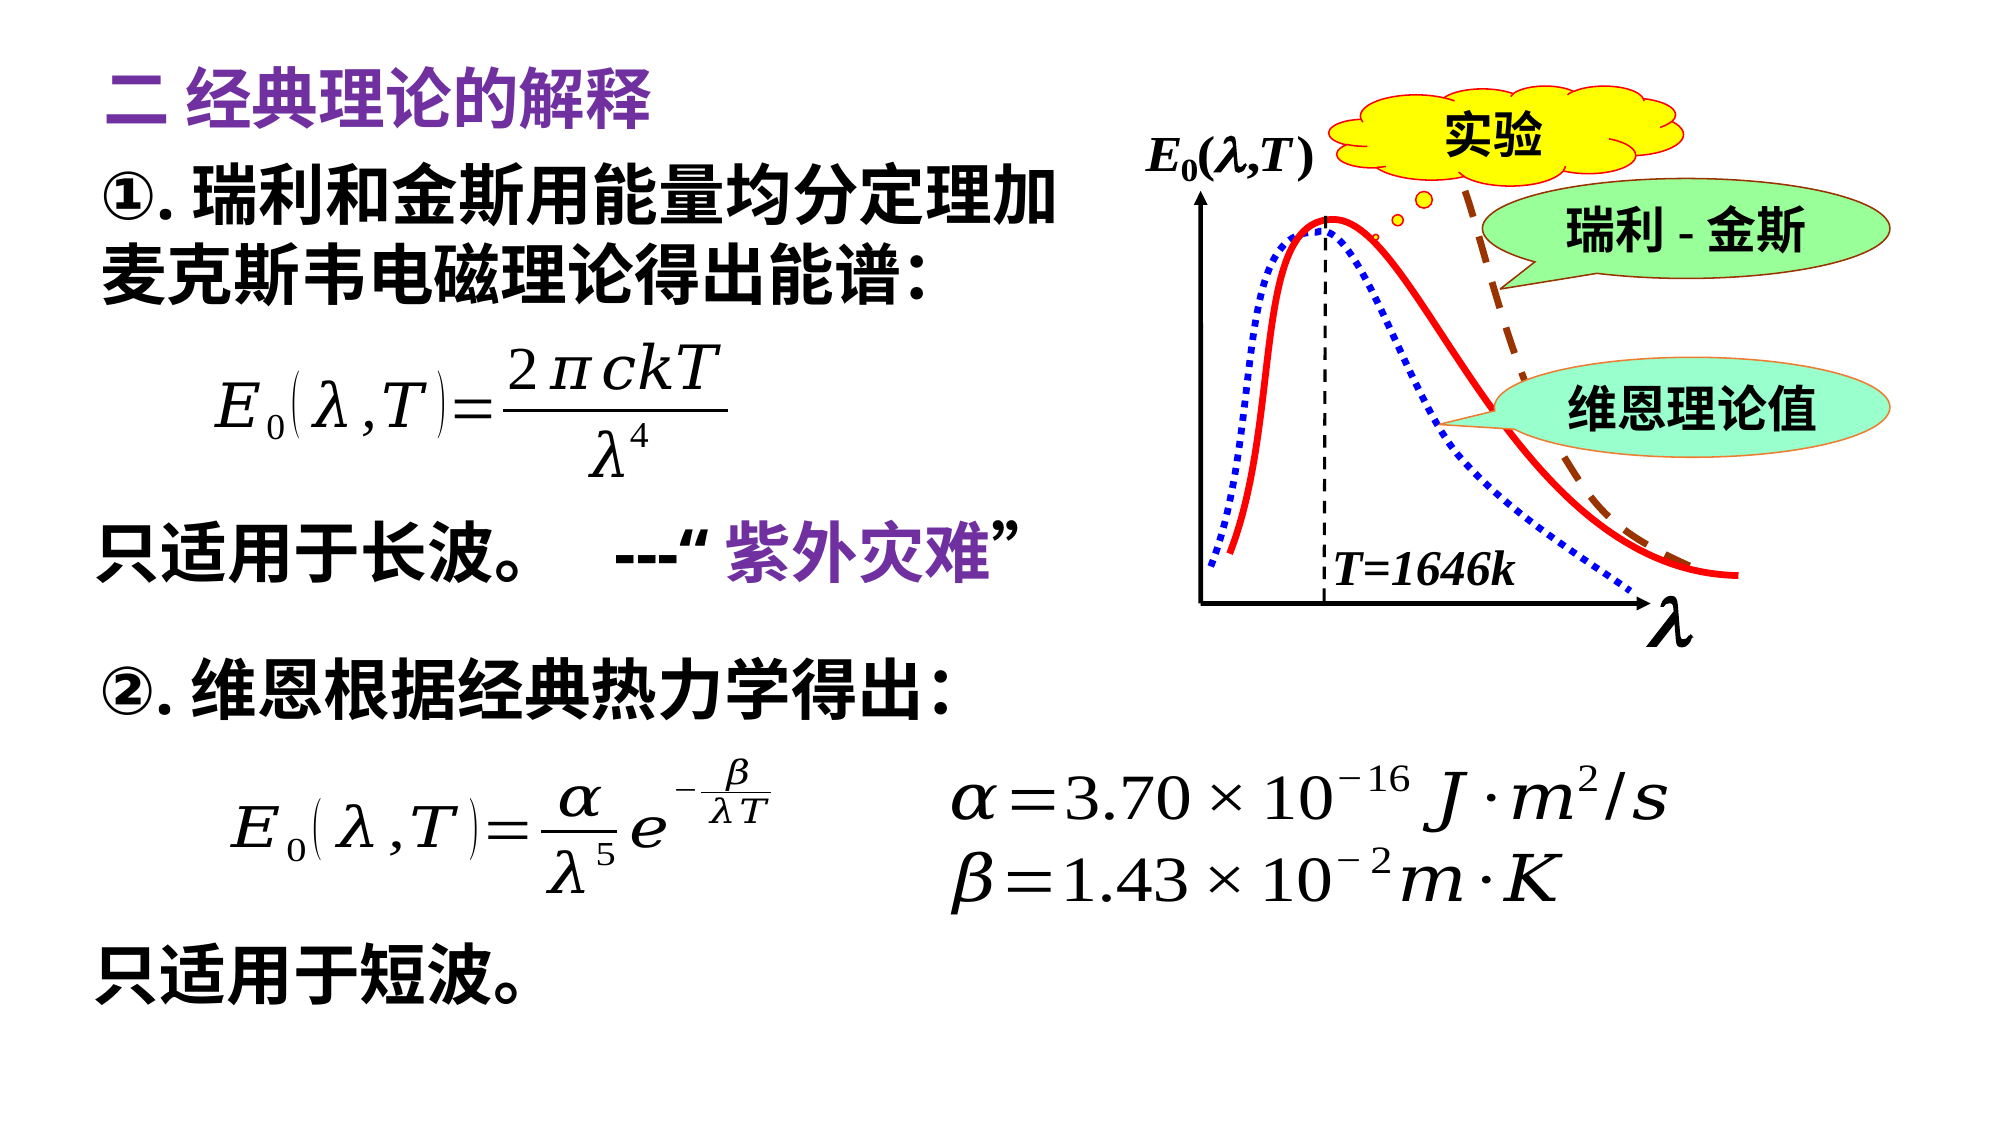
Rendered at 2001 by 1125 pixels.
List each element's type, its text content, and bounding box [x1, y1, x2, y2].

text_box 实验 [1415, 191, 1433, 209]
text_box ①.瑞利和金斯用能量均分定理加 麦克斯韦电磁理论得出能谱： [85, 145, 1075, 321]
text_box 只适用于短波。 [78, 925, 576, 1020]
text_box 实验 [1392, 214, 1404, 226]
text_box [1531, 567, 1631, 591]
text_box [1229, 220, 1325, 558]
text_box 实验 [1328, 86, 1684, 187]
text_box [1464, 190, 1576, 380]
text_box ②.维恩根据经典热力学得出： [84, 640, 1007, 736]
text_box [1531, 597, 1643, 610]
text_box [1643, 590, 1702, 654]
text_box [1556, 444, 1705, 572]
text_box 瑞利-金斯 [1482, 178, 1890, 290]
text_box [1325, 219, 1739, 576]
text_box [1139, 128, 1317, 188]
text_box [1210, 234, 1317, 573]
text_box 只适用于长波。 [79, 503, 576, 598]
text_box [1194, 190, 1207, 603]
text_box ---“紫外灾难” [599, 503, 1074, 598]
text_box T=1646k [1317, 528, 1531, 604]
text_box 维恩理论值 [1438, 357, 1890, 458]
text_box 二 经典理论的解释 [88, 49, 668, 145]
